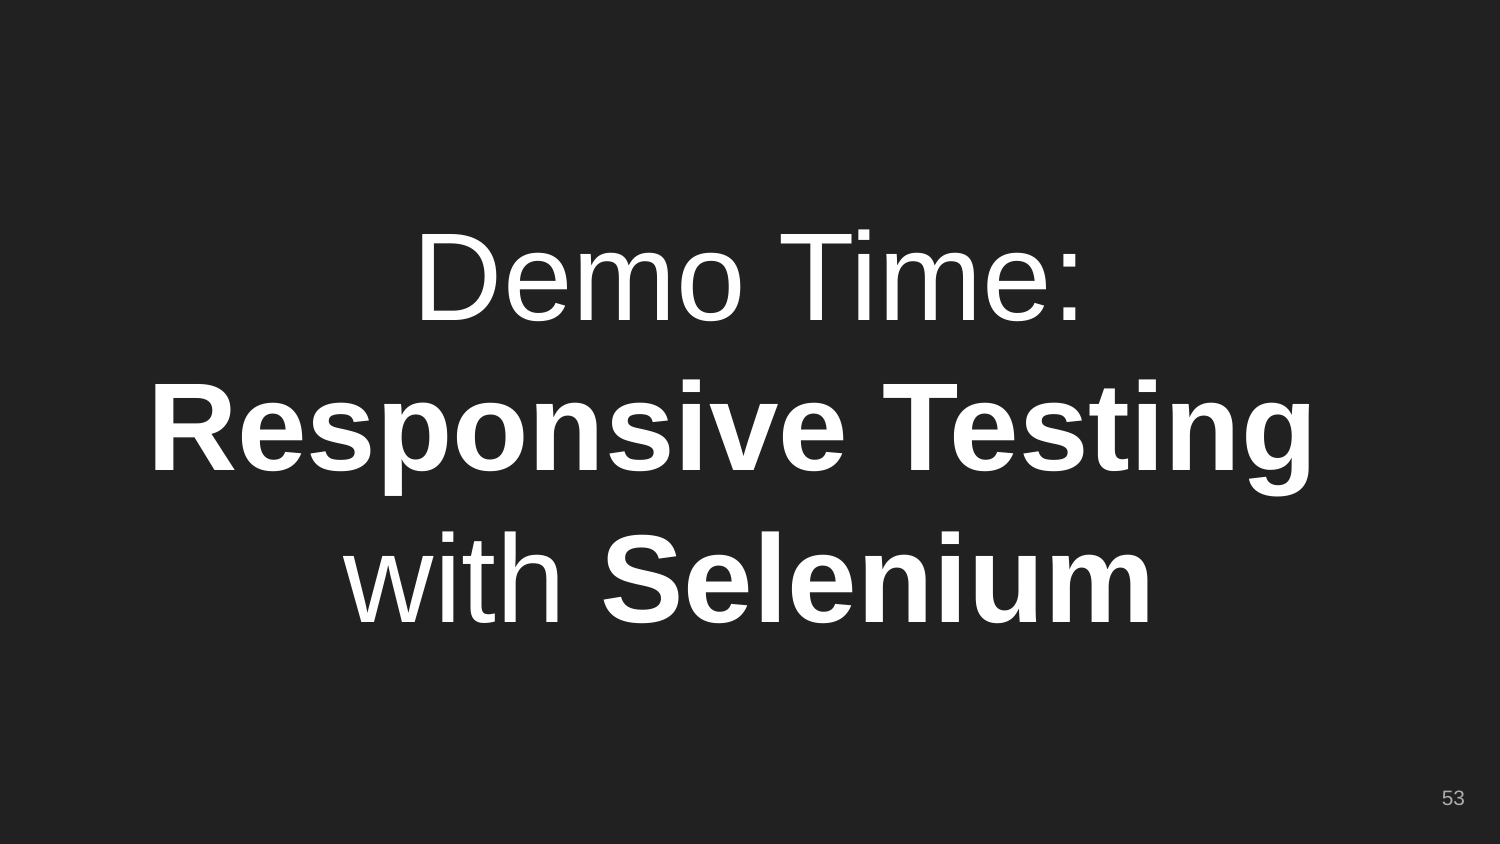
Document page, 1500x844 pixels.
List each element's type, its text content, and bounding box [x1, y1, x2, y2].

title Demo Time: Responsive Testing [51, 276, 1449, 415]
slide_number ‹#› [1389, 764, 1480, 830]
text_box with Selenium [149, 435, 1351, 710]
